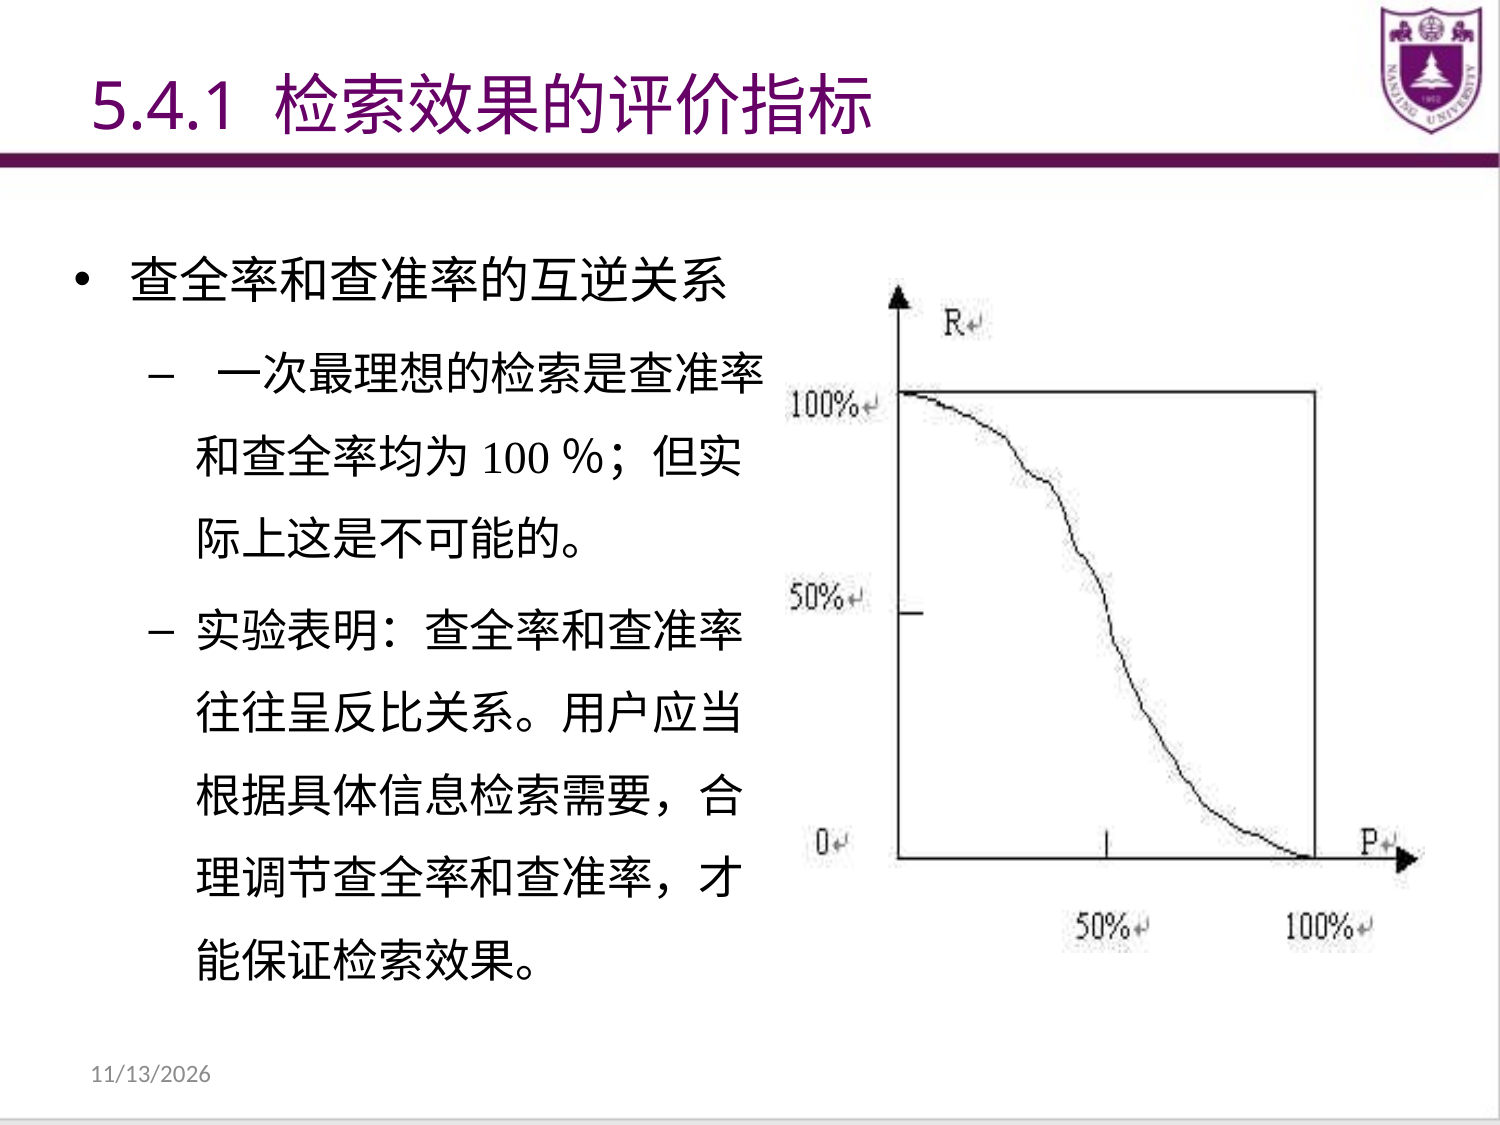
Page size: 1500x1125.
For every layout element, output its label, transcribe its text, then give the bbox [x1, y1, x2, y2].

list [784, 278, 1425, 953]
title 5.4.1 检索效果的评价指标 [75, 45, 1425, 161]
list 查全率和查准率的互逆关系 一次最理想的检索是查准率和查全率均为100％；但实际上这是不可能的。 实验表明：查全率和查准率往往呈反比关系。用户应当根据具体信息检索需要，合理调节查全率和查准率，才能保证检索效果。 [58, 210, 805, 1043]
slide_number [75, 1043, 425, 1103]
picture [0, 0, 1500, 1125]
